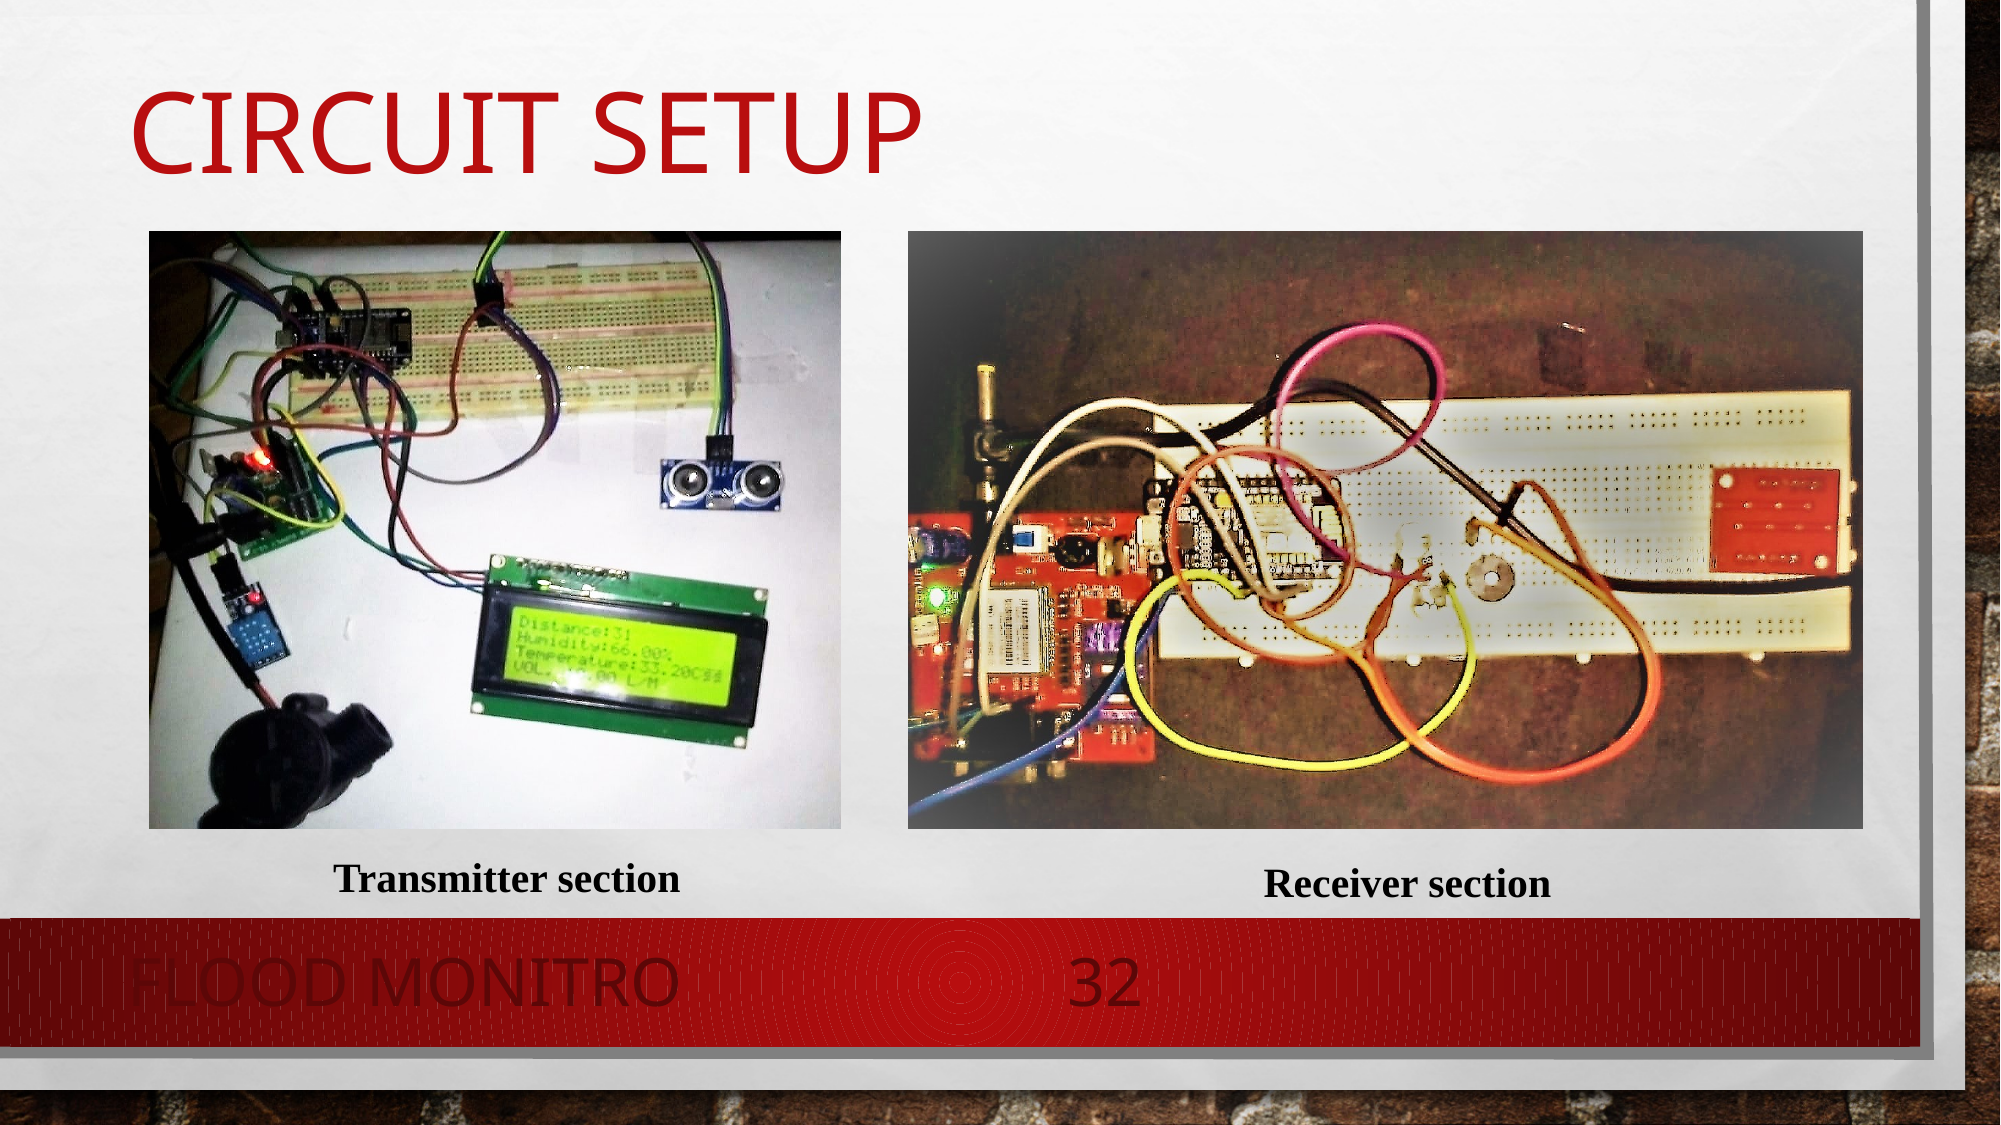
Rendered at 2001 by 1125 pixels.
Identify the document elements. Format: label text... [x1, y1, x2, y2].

slide_number 32 [1031, 944, 1181, 1027]
footer FLOOD MONITRO [112, 944, 1015, 1027]
text_box Transmitter section [318, 843, 966, 908]
picture [0, 0, 2000, 1125]
picture [908, 230, 1863, 829]
title Circuit setup [112, 42, 1818, 232]
text_box Receiver section [1248, 848, 1748, 913]
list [148, 230, 842, 829]
